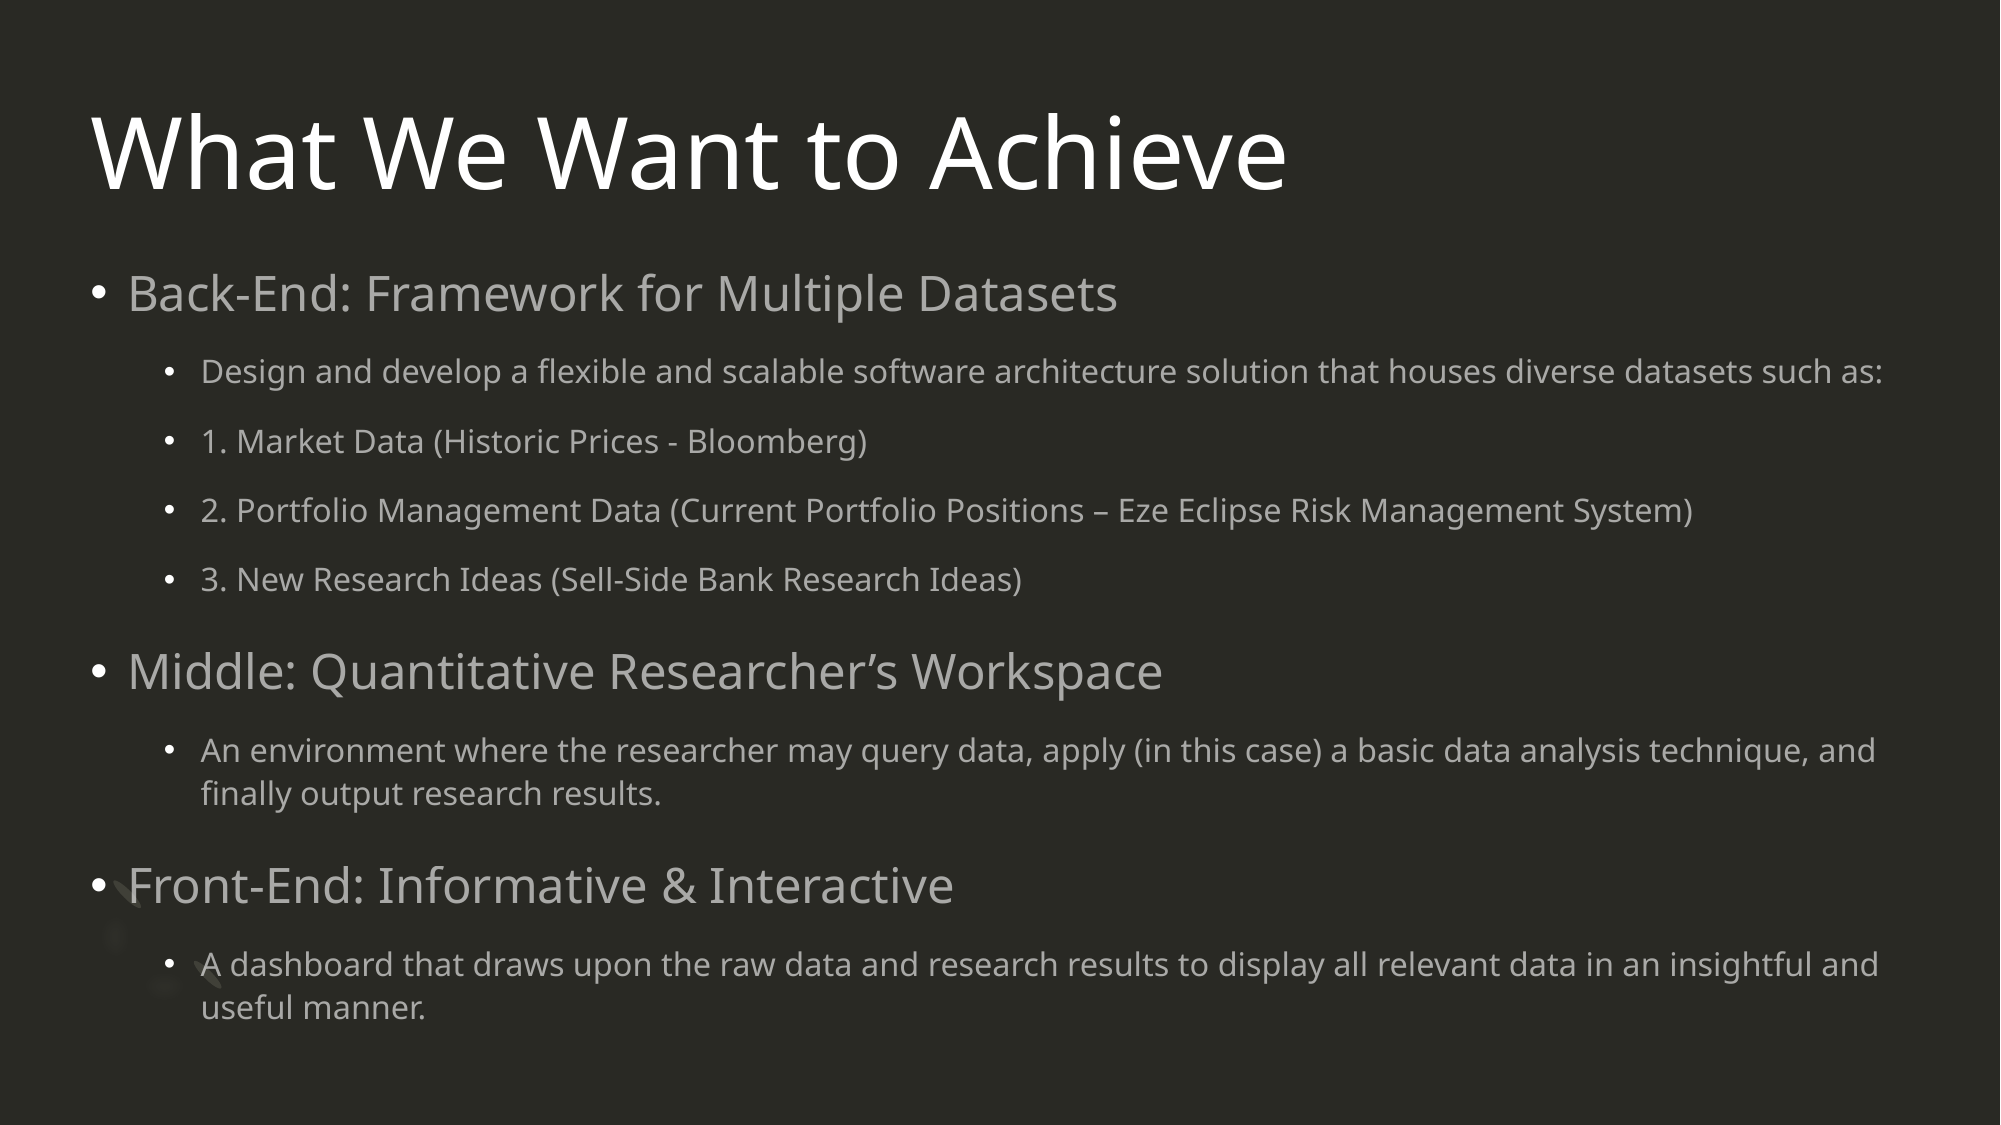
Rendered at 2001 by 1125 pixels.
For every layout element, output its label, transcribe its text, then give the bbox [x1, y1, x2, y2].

list Back-End: Framework for Multiple Datasets Design and develop a flexible and scalable software architecture solution that houses diverse datasets such as: 1. Market Data (Historic Prices - Bloomberg) 2. Portfolio Management Data (Current Portfolio Positions – Eze Eclipse Risk Management System) 3. New Research Ideas (Sell-Side Bank Research Ideas) Middle: Quantitative Researcher’s Workspace An environment where the researcher may query data, apply (in this case) a basic data analysis technique, and finally output research results. Front-End: Informative & Interactive A dashboard that draws upon the raw data and research results to display all relevant data in an insightful and useful manner. [90, 256, 1910, 1073]
title What We Want to Achieve [90, 90, 1910, 256]
